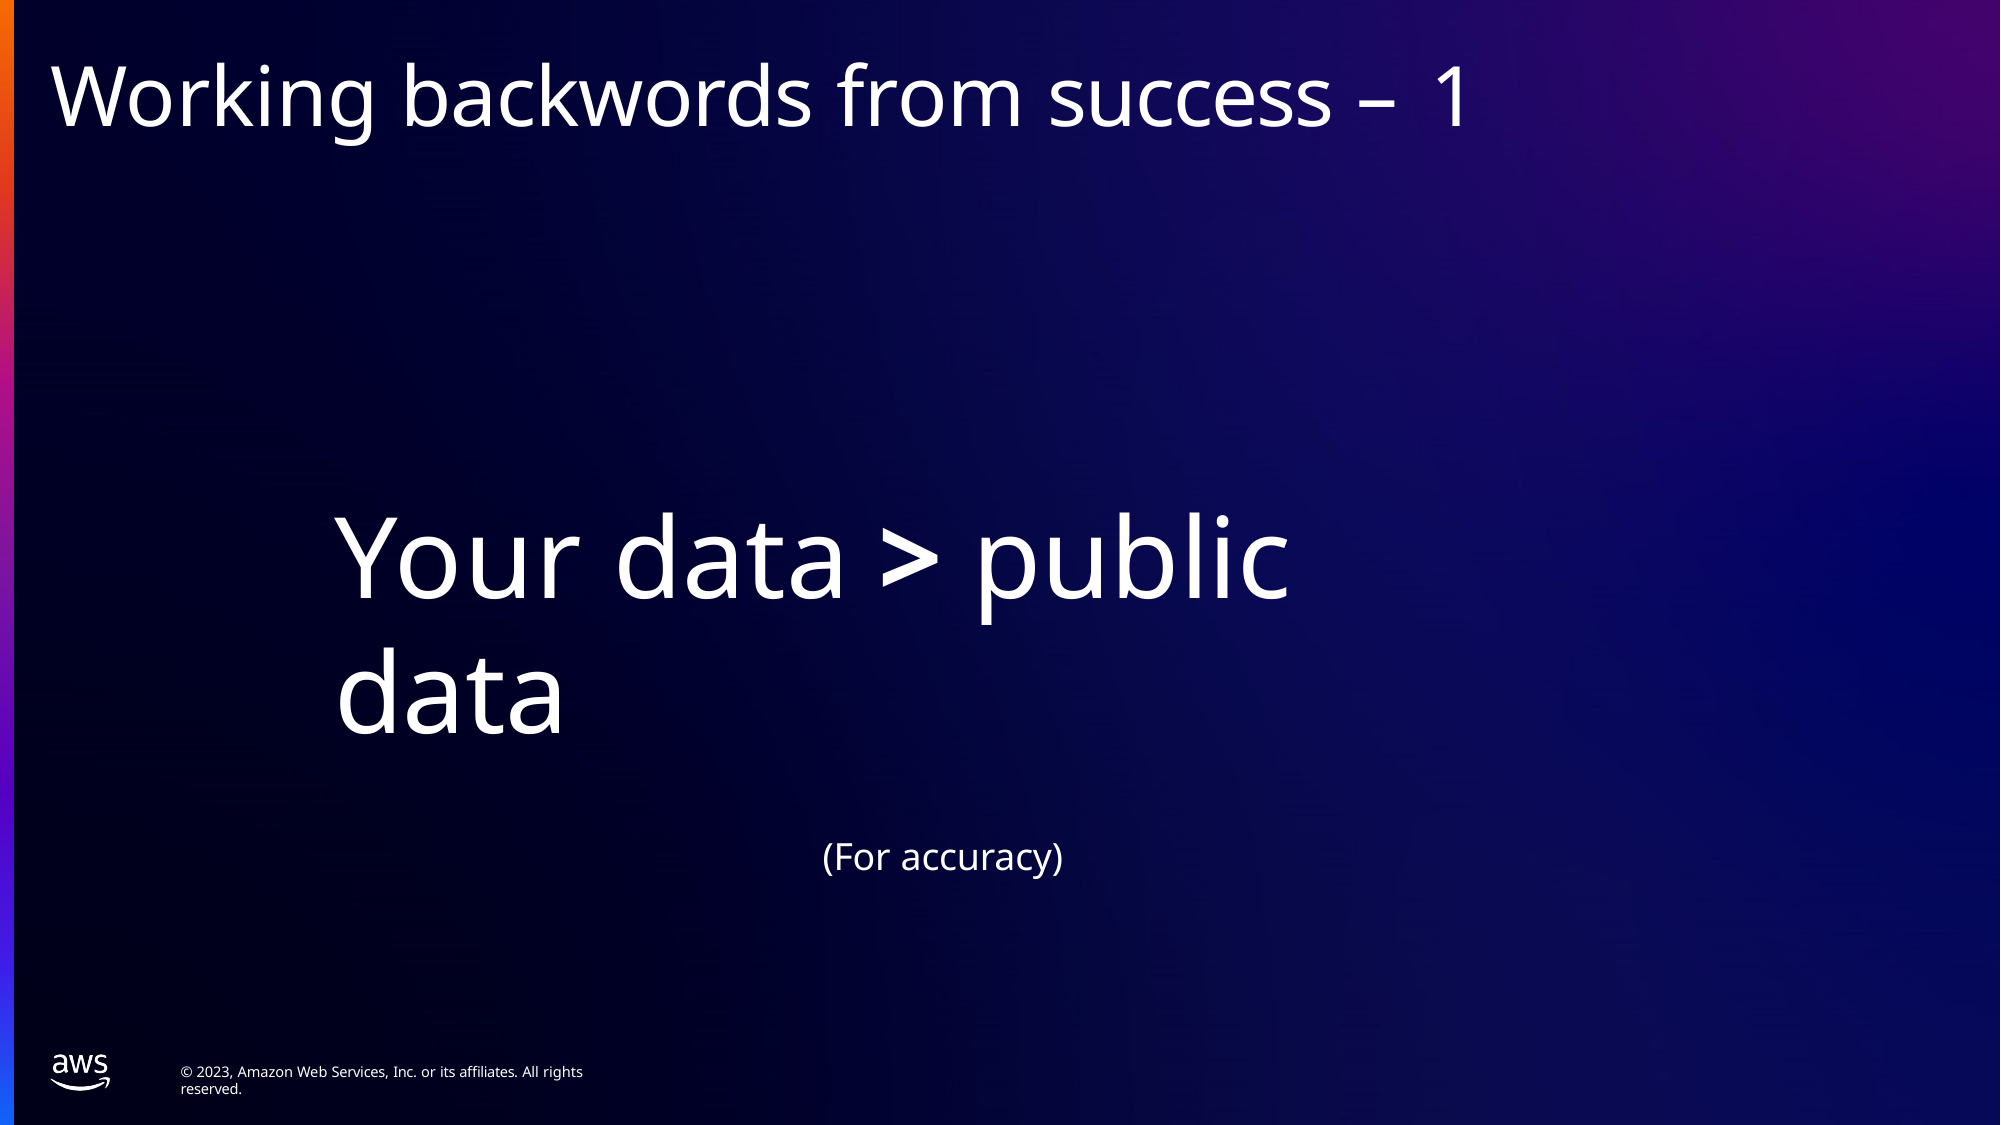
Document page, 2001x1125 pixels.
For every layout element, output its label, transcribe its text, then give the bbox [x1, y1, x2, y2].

picture [0, 0, 2000, 1125]
title Working backwords from success – 1 [47, 41, 1953, 232]
text_box Your data > public data (For accuracy) [332, 483, 1527, 878]
footer © 2023, Amazon Web Services, Inc. or its affiliates. All rights reserved. [178, 1060, 646, 1125]
